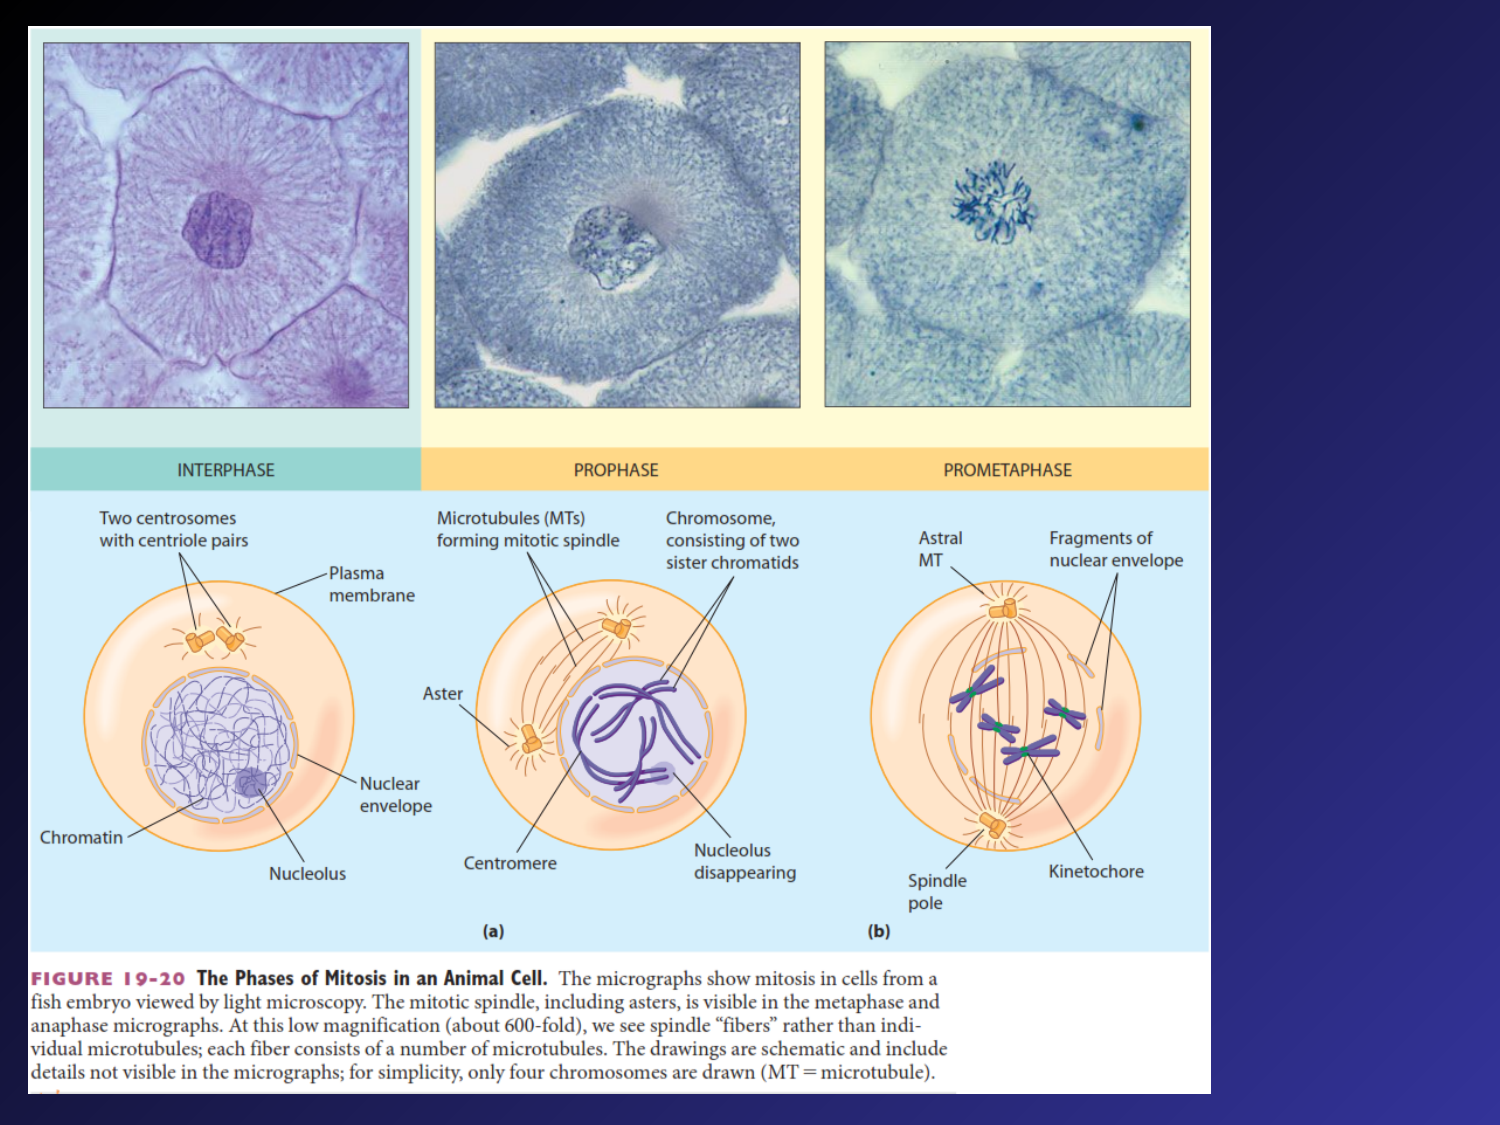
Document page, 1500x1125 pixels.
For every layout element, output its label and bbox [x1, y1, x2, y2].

picture [27, 26, 1212, 1094]
